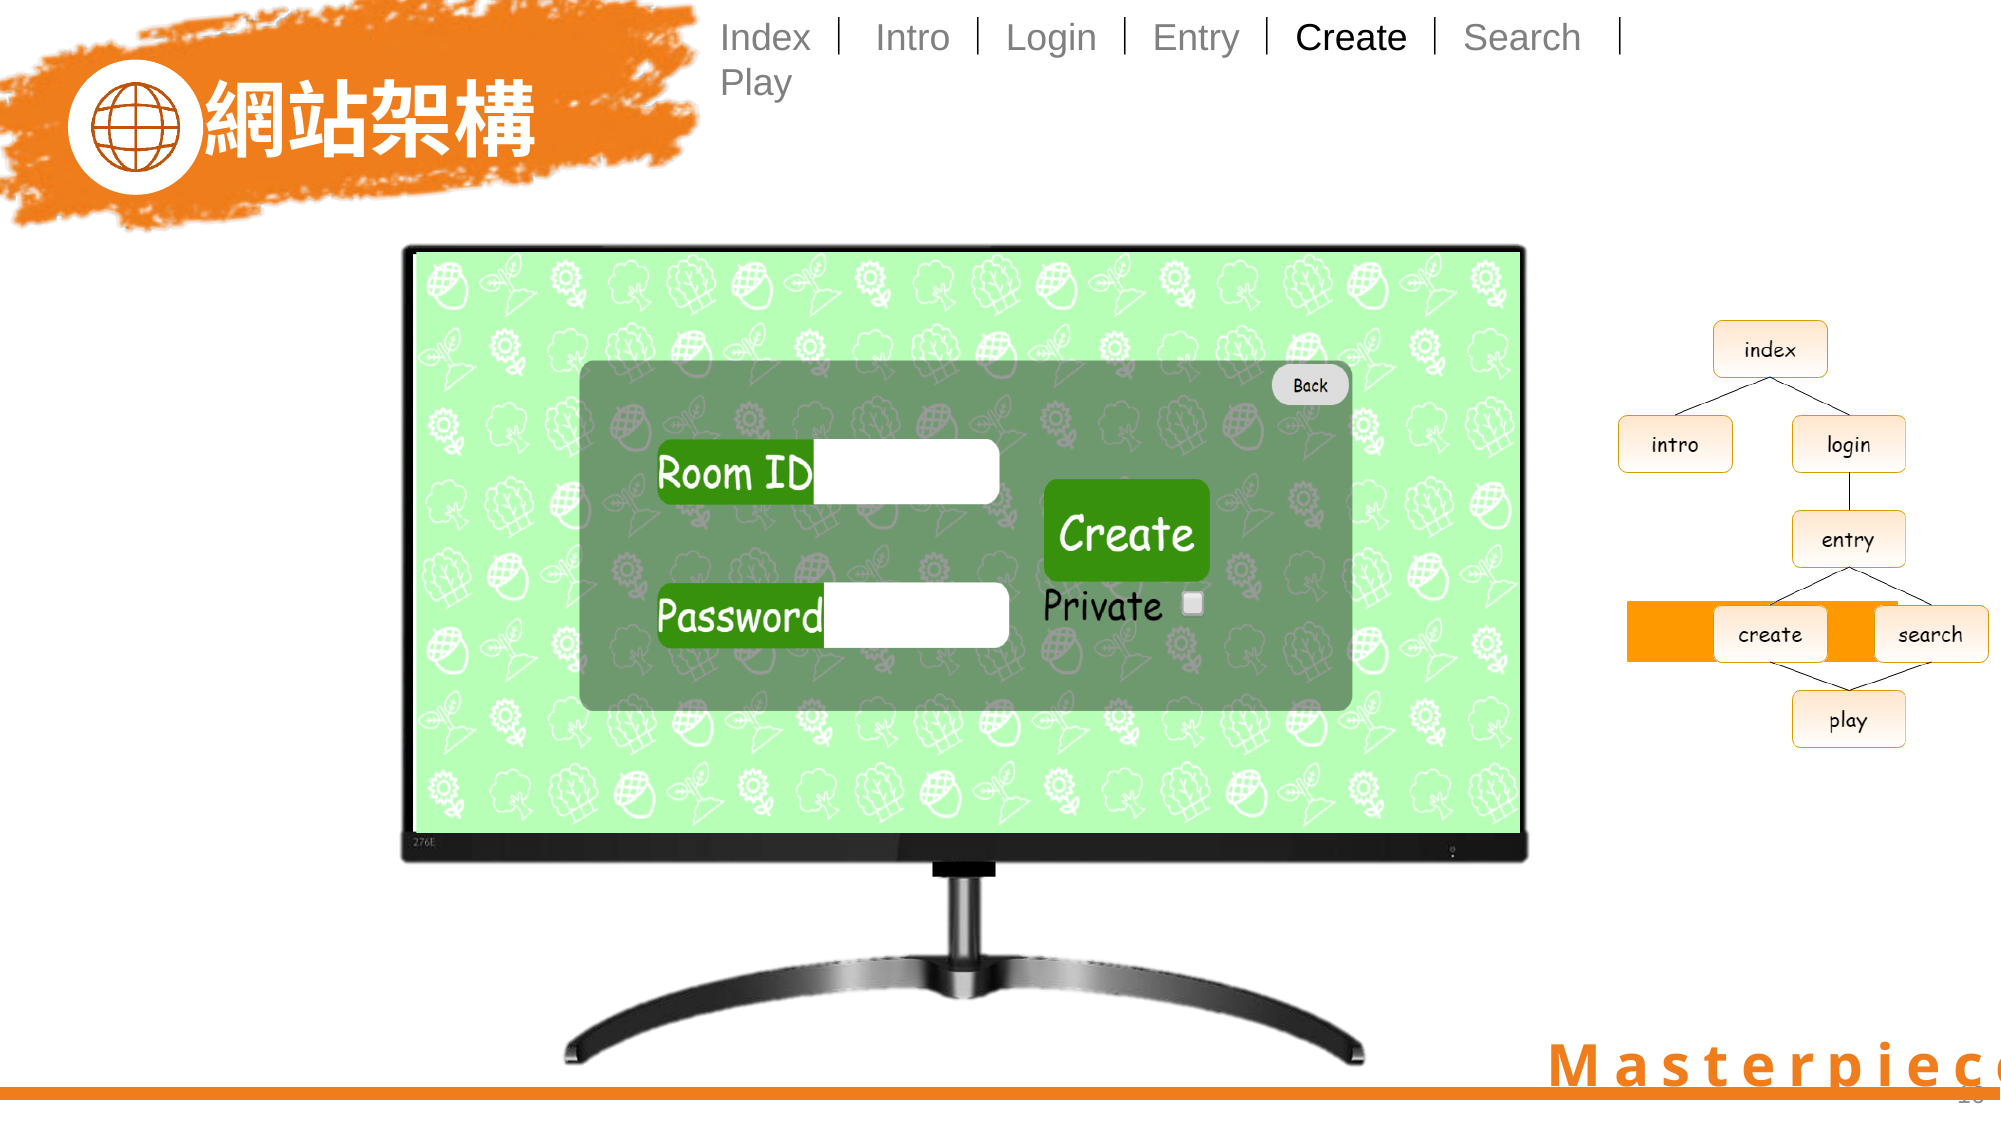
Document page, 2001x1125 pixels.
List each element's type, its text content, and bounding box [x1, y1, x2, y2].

slide_number 16 [1550, 1063, 2000, 1124]
text_box Index｜ Intro｜Login｜Entry｜Create｜Search ｜Play [705, 5, 1727, 110]
picture [1608, 310, 1999, 758]
picture [0, 0, 1550, 1125]
